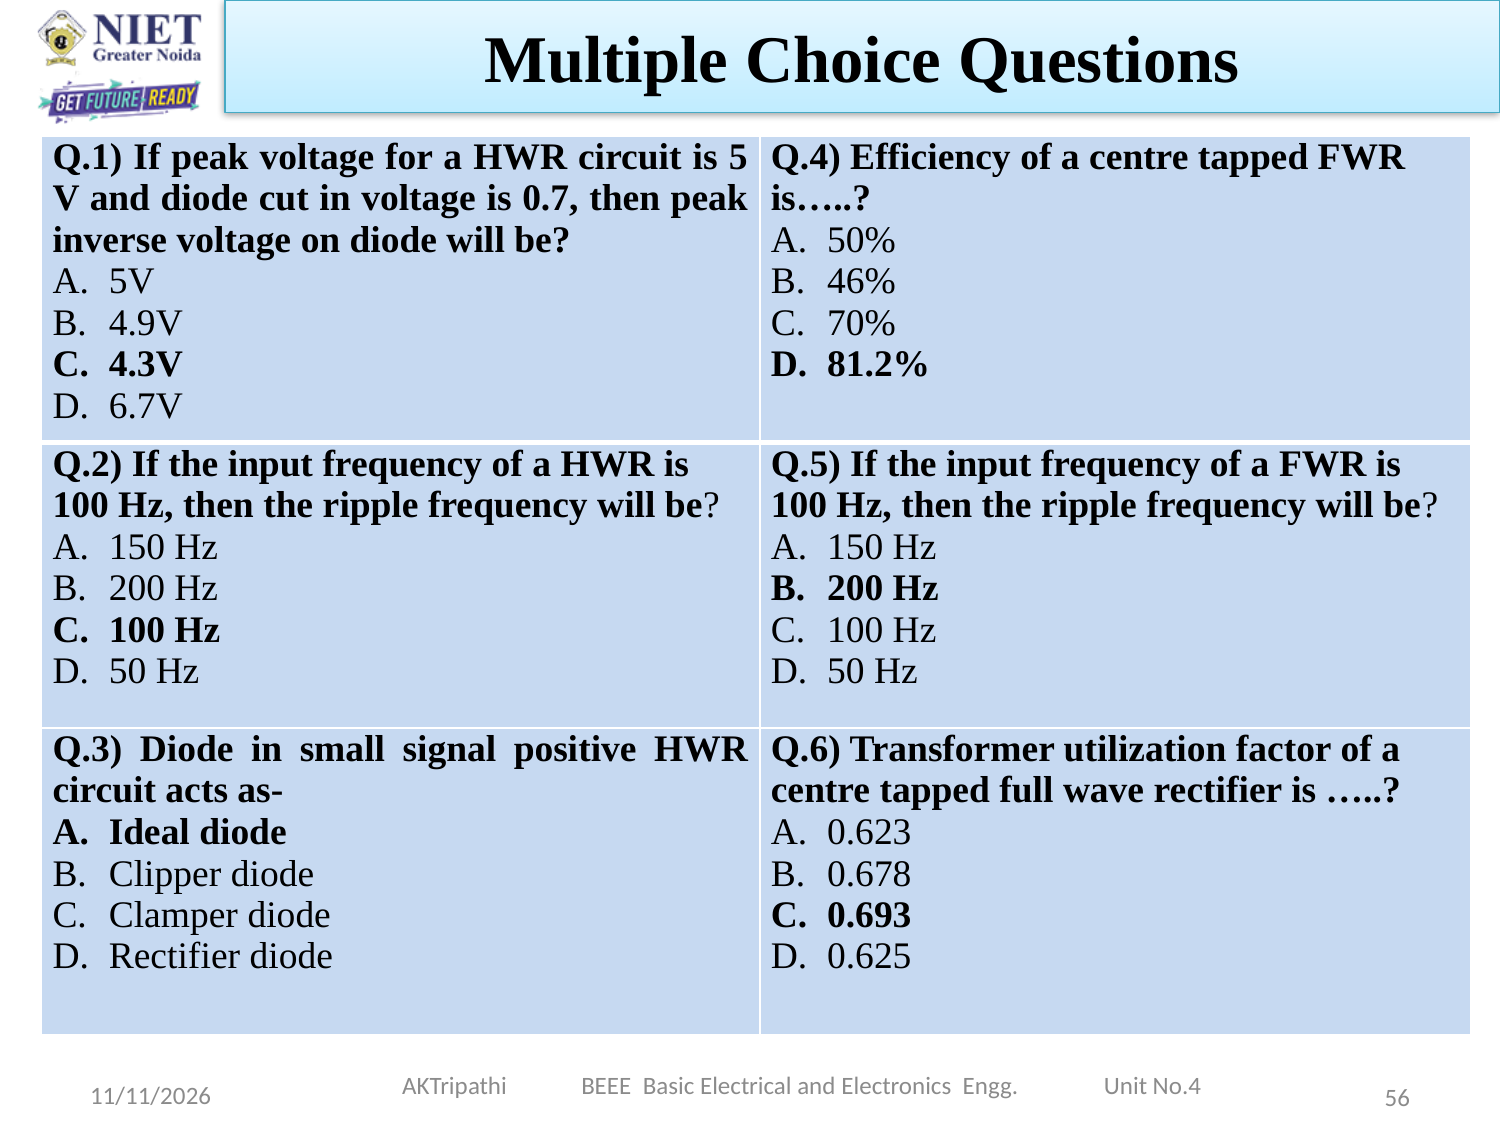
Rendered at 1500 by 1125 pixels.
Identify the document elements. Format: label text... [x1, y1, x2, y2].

table_header Q.4) Efficiency of a centre tapped FWR is…..? 50% 46% 70% 81.2% [761, 137, 1470, 440]
picture [0, 0, 238, 135]
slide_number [75, 1065, 425, 1125]
table_cell Q.6) Transformer utilization factor of a centre tapped full wave rectifier is …..? 0.623 0.678 0.693 0.625 [761, 729, 1470, 1034]
table_cell Q.3) Diode in small signal positive HWR circuit acts as- Ideal diode Clipper diode Clamper diode Rectifier diode [42, 729, 759, 1034]
table_header Q.1) If peak voltage for a HWR circuit is 5 V and diode cut in voltage is 0.7, then peak inverse voltage on diode will be? 5V 4.9V 4.3V 6.7V [42, 137, 759, 440]
slide_number 56 [1074, 1066, 1425, 1125]
footer AKTripathi BEEE Basic Electrical and Electronics Engg. Unit No.4 [375, 1054, 1231, 1115]
table_cell Q.5) If the input frequency of a FWR is 100 Hz, then the ripple frequency will be? 150 Hz 200 Hz 100 Hz 50 Hz [761, 445, 1470, 727]
text_box Multiple Choice Questions [238, 0, 1500, 113]
table_cell Q.2) If the input frequency of a HWR is 100 Hz, then the ripple frequency will be? 150 Hz 200 Hz 100 Hz 50 Hz [42, 445, 759, 727]
